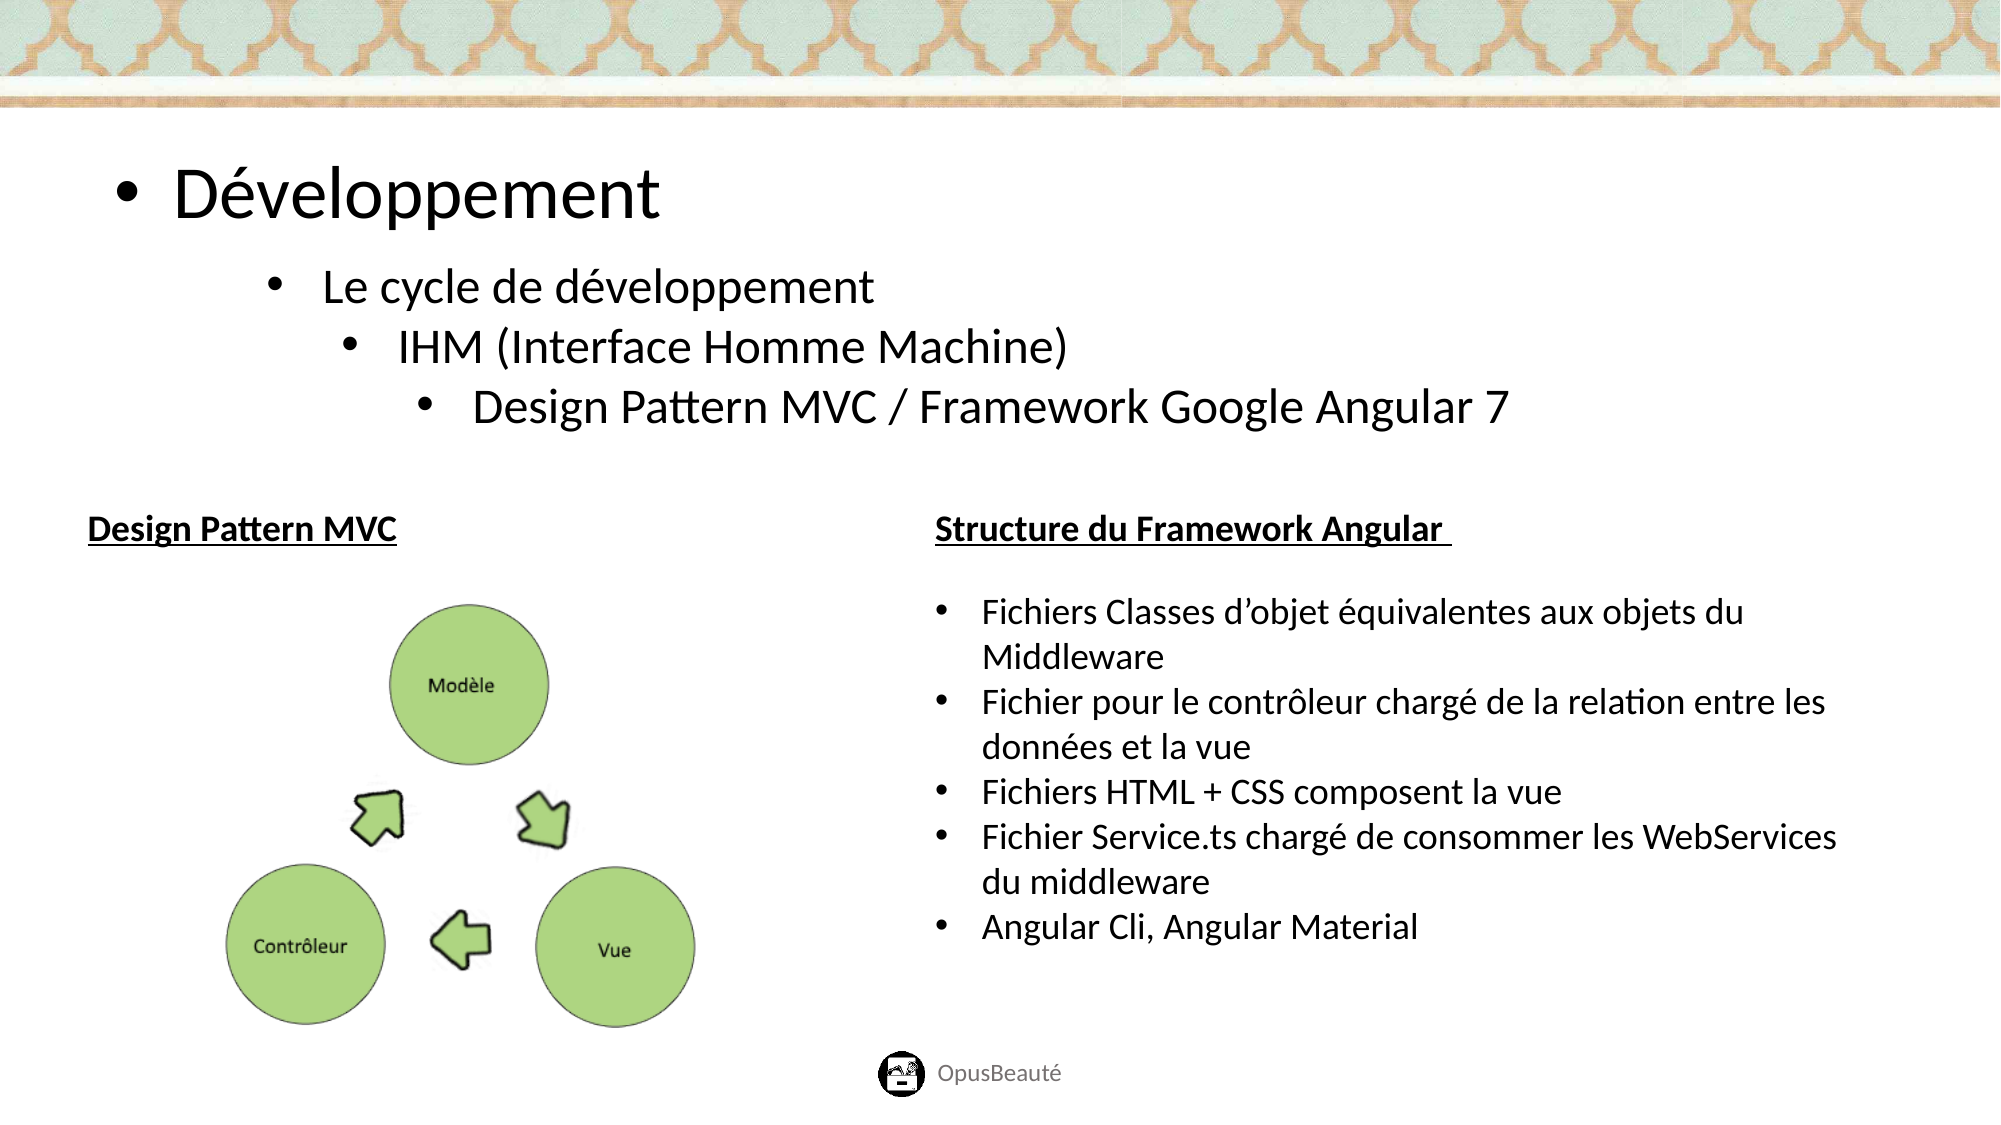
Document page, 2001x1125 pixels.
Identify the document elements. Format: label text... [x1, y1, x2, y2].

picture [0, 0, 2001, 108]
text_box Structure du Framework Angular [920, 496, 1553, 556]
picture [878, 1051, 925, 1097]
text_box Fichiers Classes d’objet équivalentes aux objets du Middleware Fichier pour le contrôleur chargé de la relation entre les données et la vue Fichiers HTML + CSS composent la vue Fichier Service.ts chargé de consommer les WebServices du middleware Angular Cli, Angular Material [920, 579, 1882, 955]
text_box Développement [99, 146, 1523, 418]
text_box Design Pattern MVC [72, 496, 587, 556]
picture [220, 596, 704, 1028]
text_box Le cycle de développement IHM (Interface Homme Machine) Design Pattern MVC / Framework Google Angular 7 [251, 245, 1788, 441]
